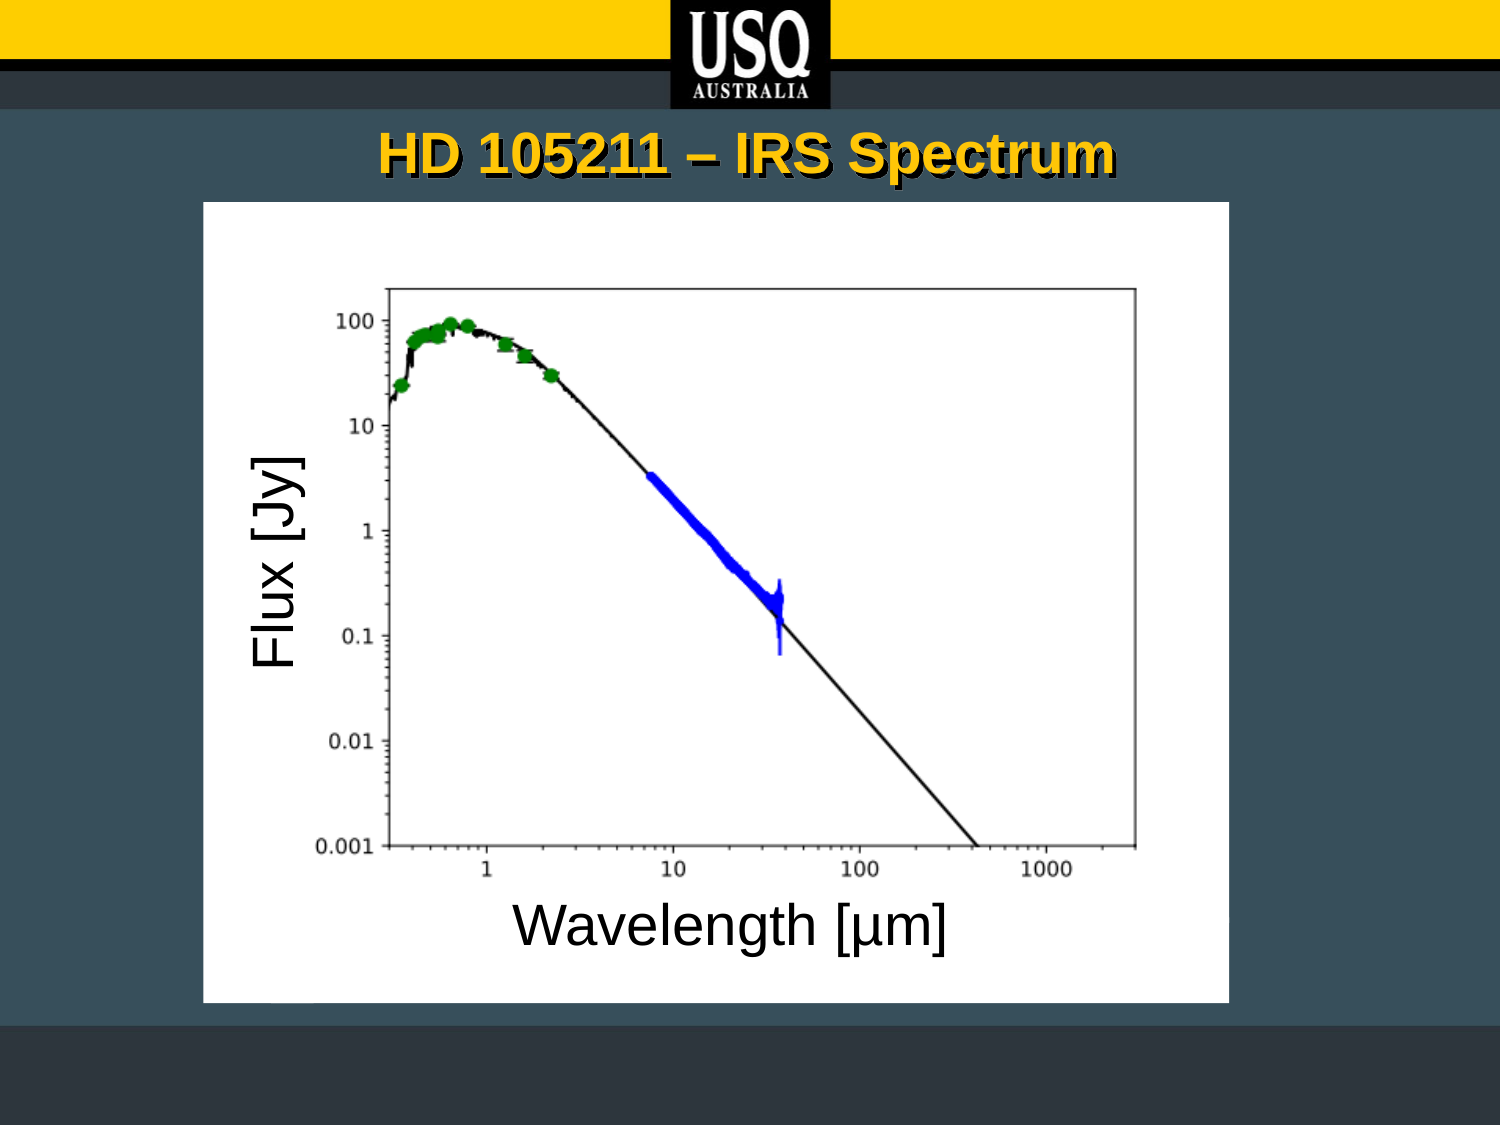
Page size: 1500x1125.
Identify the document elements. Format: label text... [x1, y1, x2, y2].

picture [0, 0, 1500, 1125]
title HD 105211 – IRS Spectrum [109, 56, 1385, 245]
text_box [203, 201, 1230, 1004]
